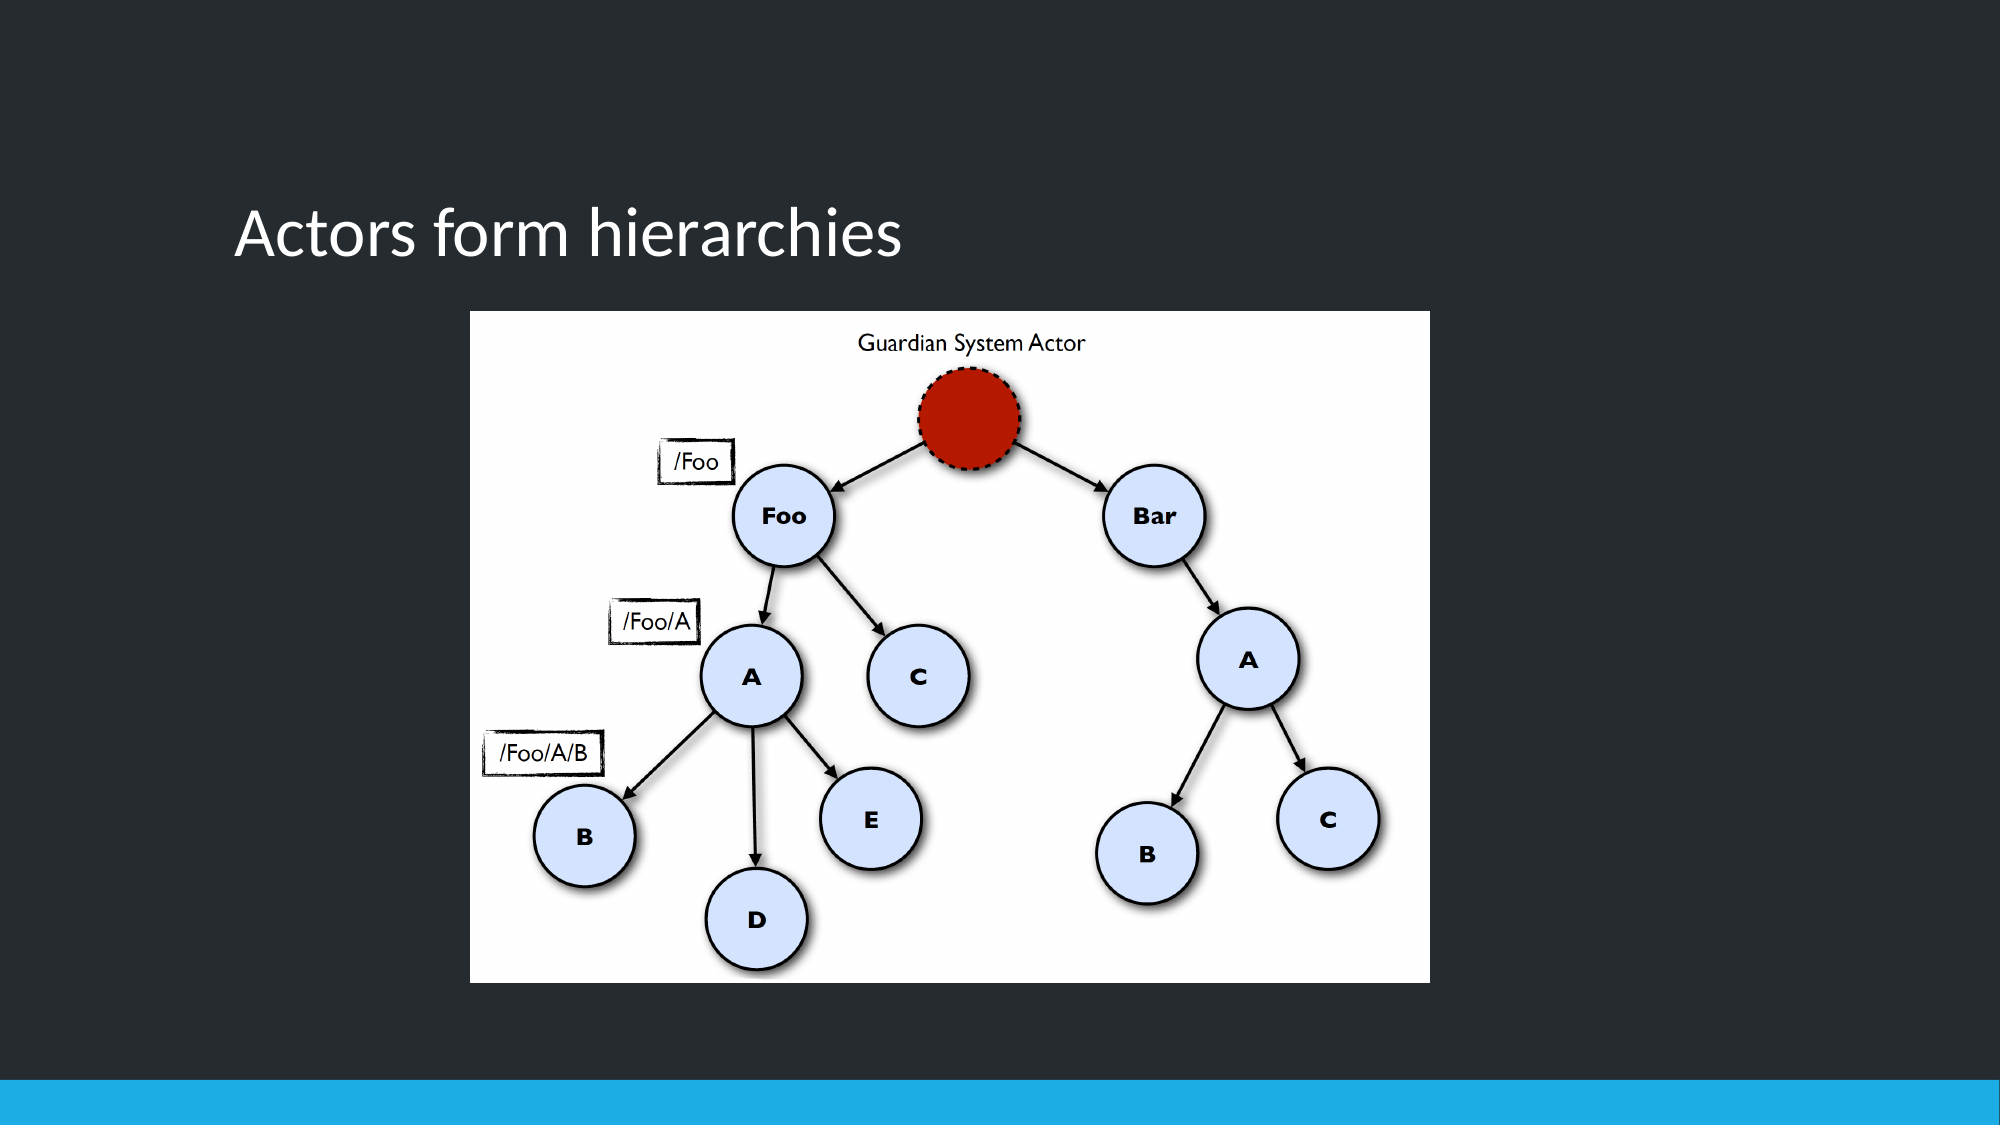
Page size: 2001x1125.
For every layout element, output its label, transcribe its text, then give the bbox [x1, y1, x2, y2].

picture [470, 311, 1430, 983]
title Actors form hierarchies [219, 76, 1780, 279]
